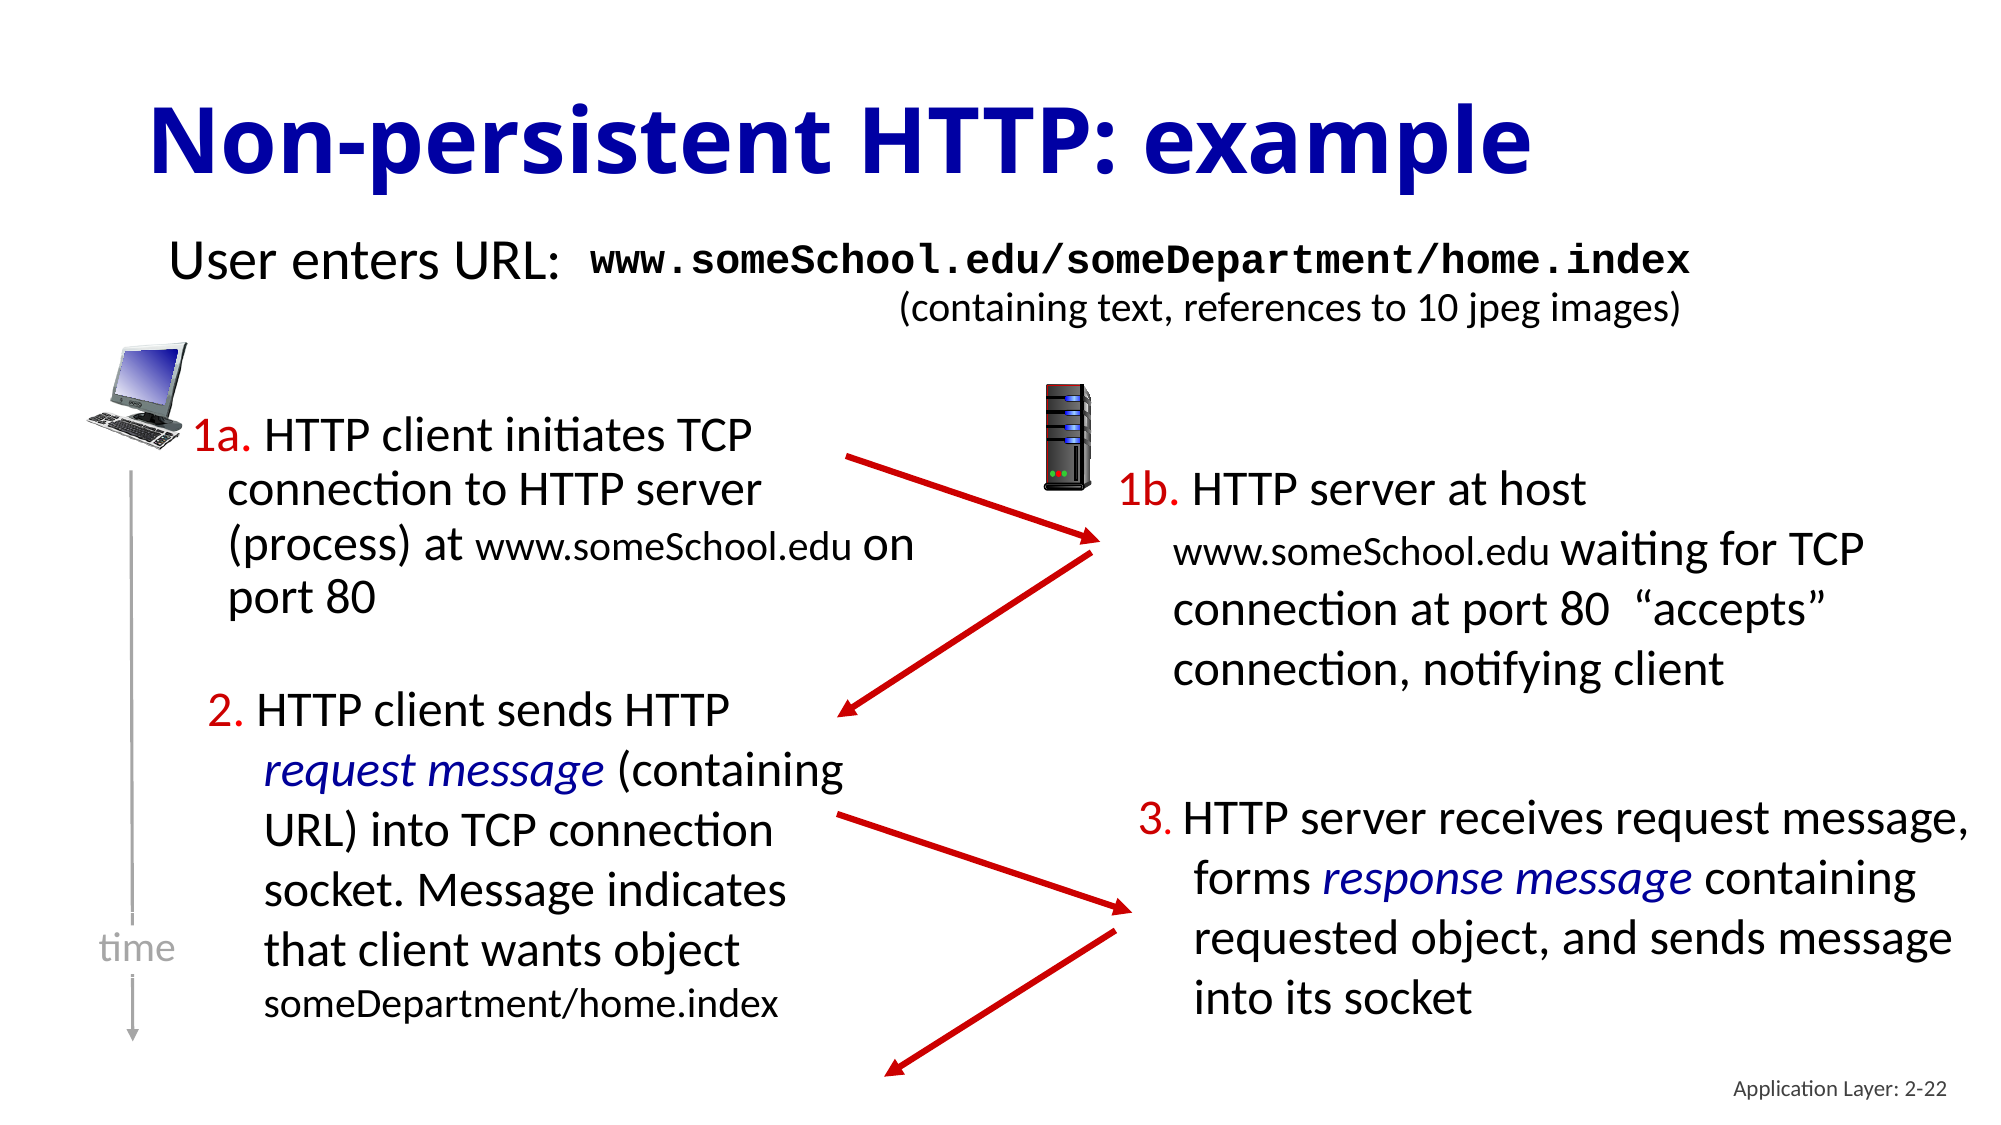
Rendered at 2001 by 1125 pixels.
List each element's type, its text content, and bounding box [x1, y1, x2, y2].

text_box User enters URL: [132, 221, 1436, 299]
text_box 3. HTTP server receives request message, forms response message containing requested object, and sends message into its socket [1122, 777, 2000, 1073]
text_box 2. HTTP client sends HTTP request message (containing URL) into TCP connection socket. Message indicates that client wants object someDepartment/home.index [192, 668, 885, 846]
text_box www.someSchool.edu/someDepartment/home.index [575, 232, 1879, 309]
text_box [836, 813, 1133, 915]
title Non-persistent HTTP: example [131, 70, 1856, 218]
text_box [126, 978, 139, 1042]
text_box time [83, 912, 191, 978]
text_box [845, 455, 1101, 544]
slide_number Application Layer: 2-22 [1512, 1056, 1963, 1117]
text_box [60, 337, 190, 458]
text_box 1a. HTTP client initiates TCP connection to HTTP server (process) at www.someSchool.edu on port 80 [154, 401, 951, 714]
text_box [884, 930, 1116, 1077]
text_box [1044, 384, 1092, 490]
text_box 1b. HTTP server at host www.someSchool.edu waiting for TCP connection at port 80 “accepts” connection, notifying client [1101, 448, 1986, 696]
text_box [836, 552, 1092, 718]
text_box (containing text, references to 10 jpeg images) [767, 309, 1814, 338]
